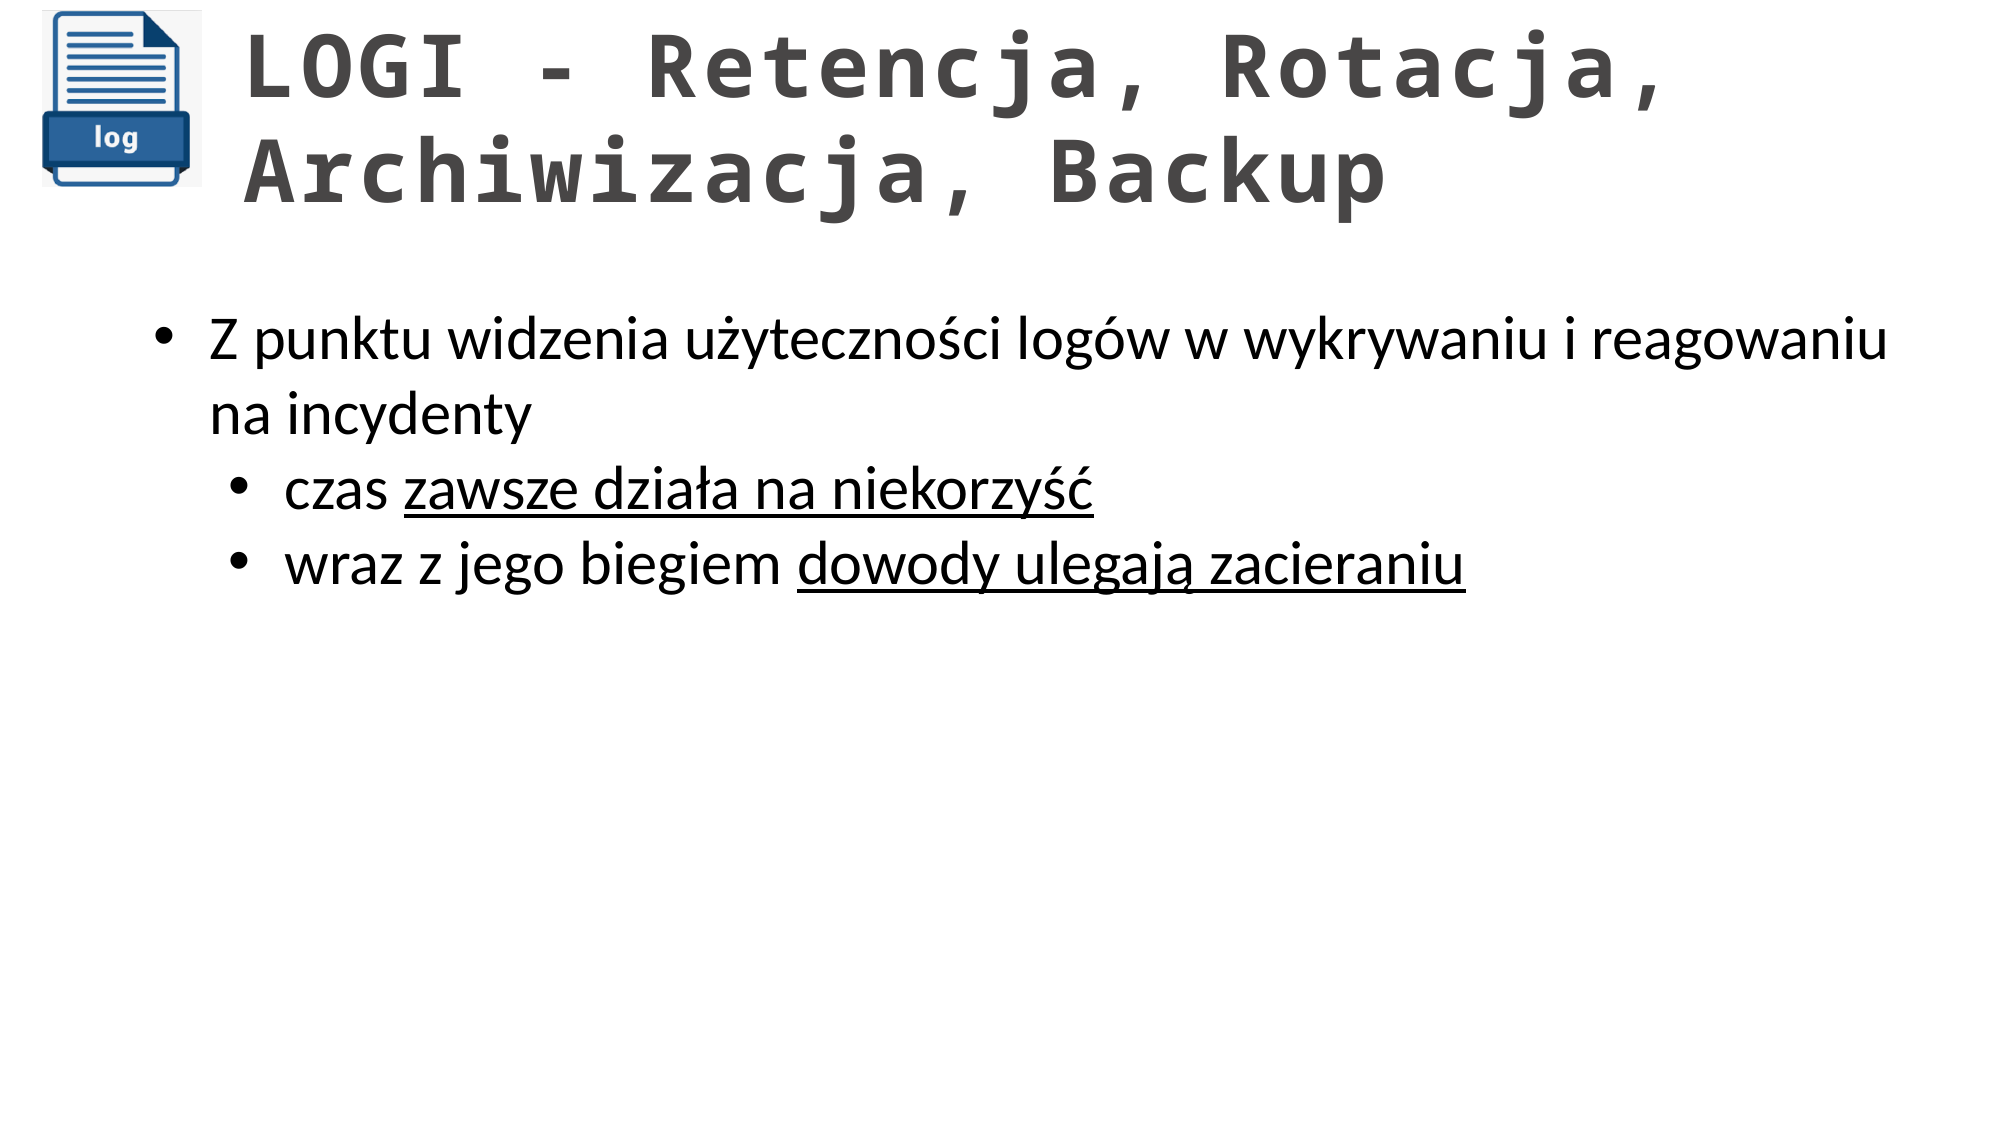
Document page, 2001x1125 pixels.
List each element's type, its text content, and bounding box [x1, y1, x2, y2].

picture [42, 10, 202, 187]
text_box Z punktu widzenia użyteczności logów w wykrywaniu i reagowaniu na incydenty czas zawsze działa na niekorzyść wraz z jego biegiem dowody ulegają zacieraniu [138, 290, 1942, 605]
text_box LOGI - Retencja, Rotacja, Archiwizacja, Backup [242, 10, 1982, 220]
